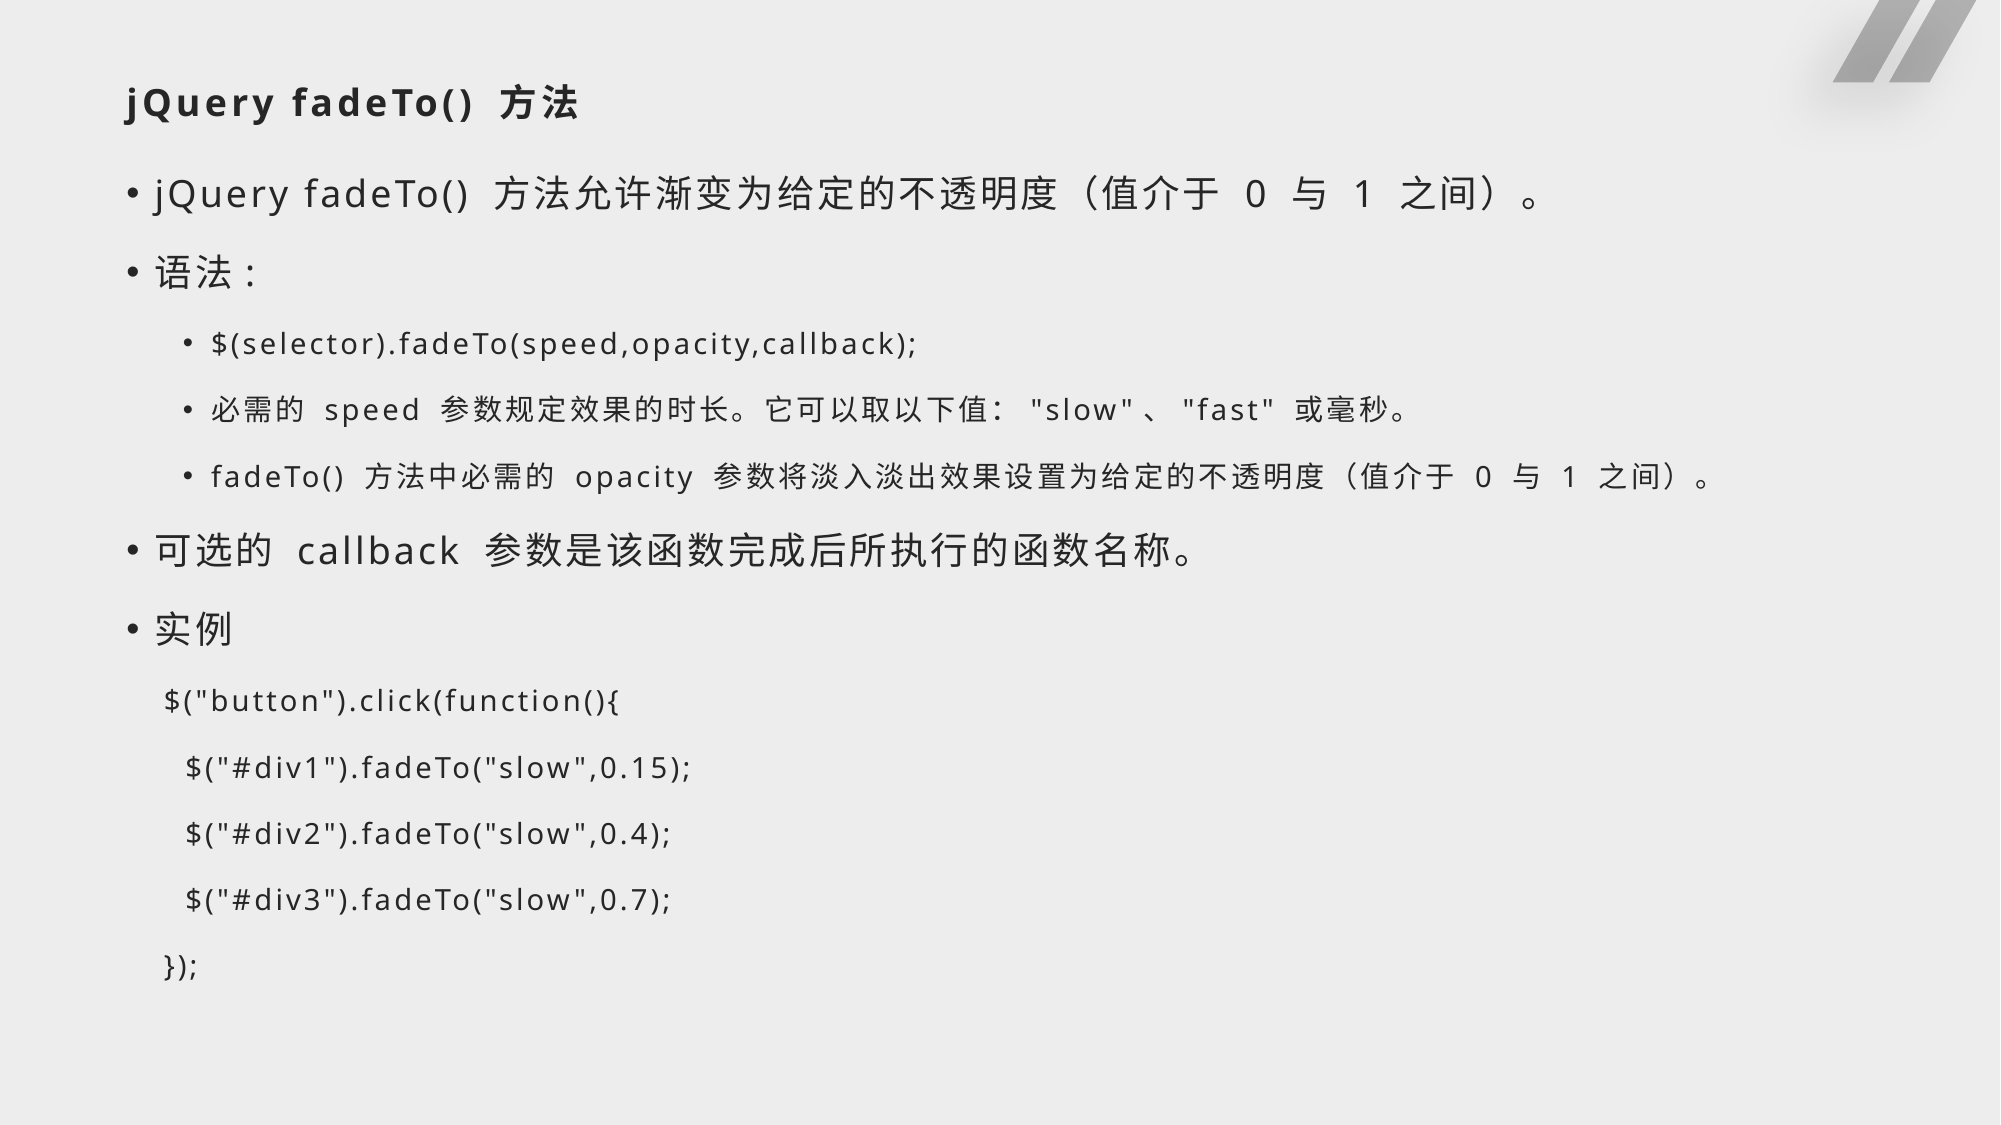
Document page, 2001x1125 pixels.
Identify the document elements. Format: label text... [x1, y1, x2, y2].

title jQuery fadeTo() 方法 [109, 72, 1891, 146]
list jQuery fadeTo() 方法允许渐变为给定的不透明度（值介于 0 与 1 之间）。 语法: $(selector).fadeTo(speed,opacity,callback); 必需的 speed 参数规定效果的时长。它可以取以下值："slow"、"fast" 或毫秒。 fadeTo() 方法中必需的 opacity 参数将淡入淡出效果设置为给定的不透明度（值介于 0 与 1 之间）。 可选的 callback 参数是该函数完成后所执行的函数名称。 实例 $("button").click(function(){ $("#div1").fadeTo("slow",0.15); $("#div2").fadeTo("slow",0.4); $("#div3").fadeTo("slow",0.7); }); [109, 156, 1891, 1041]
